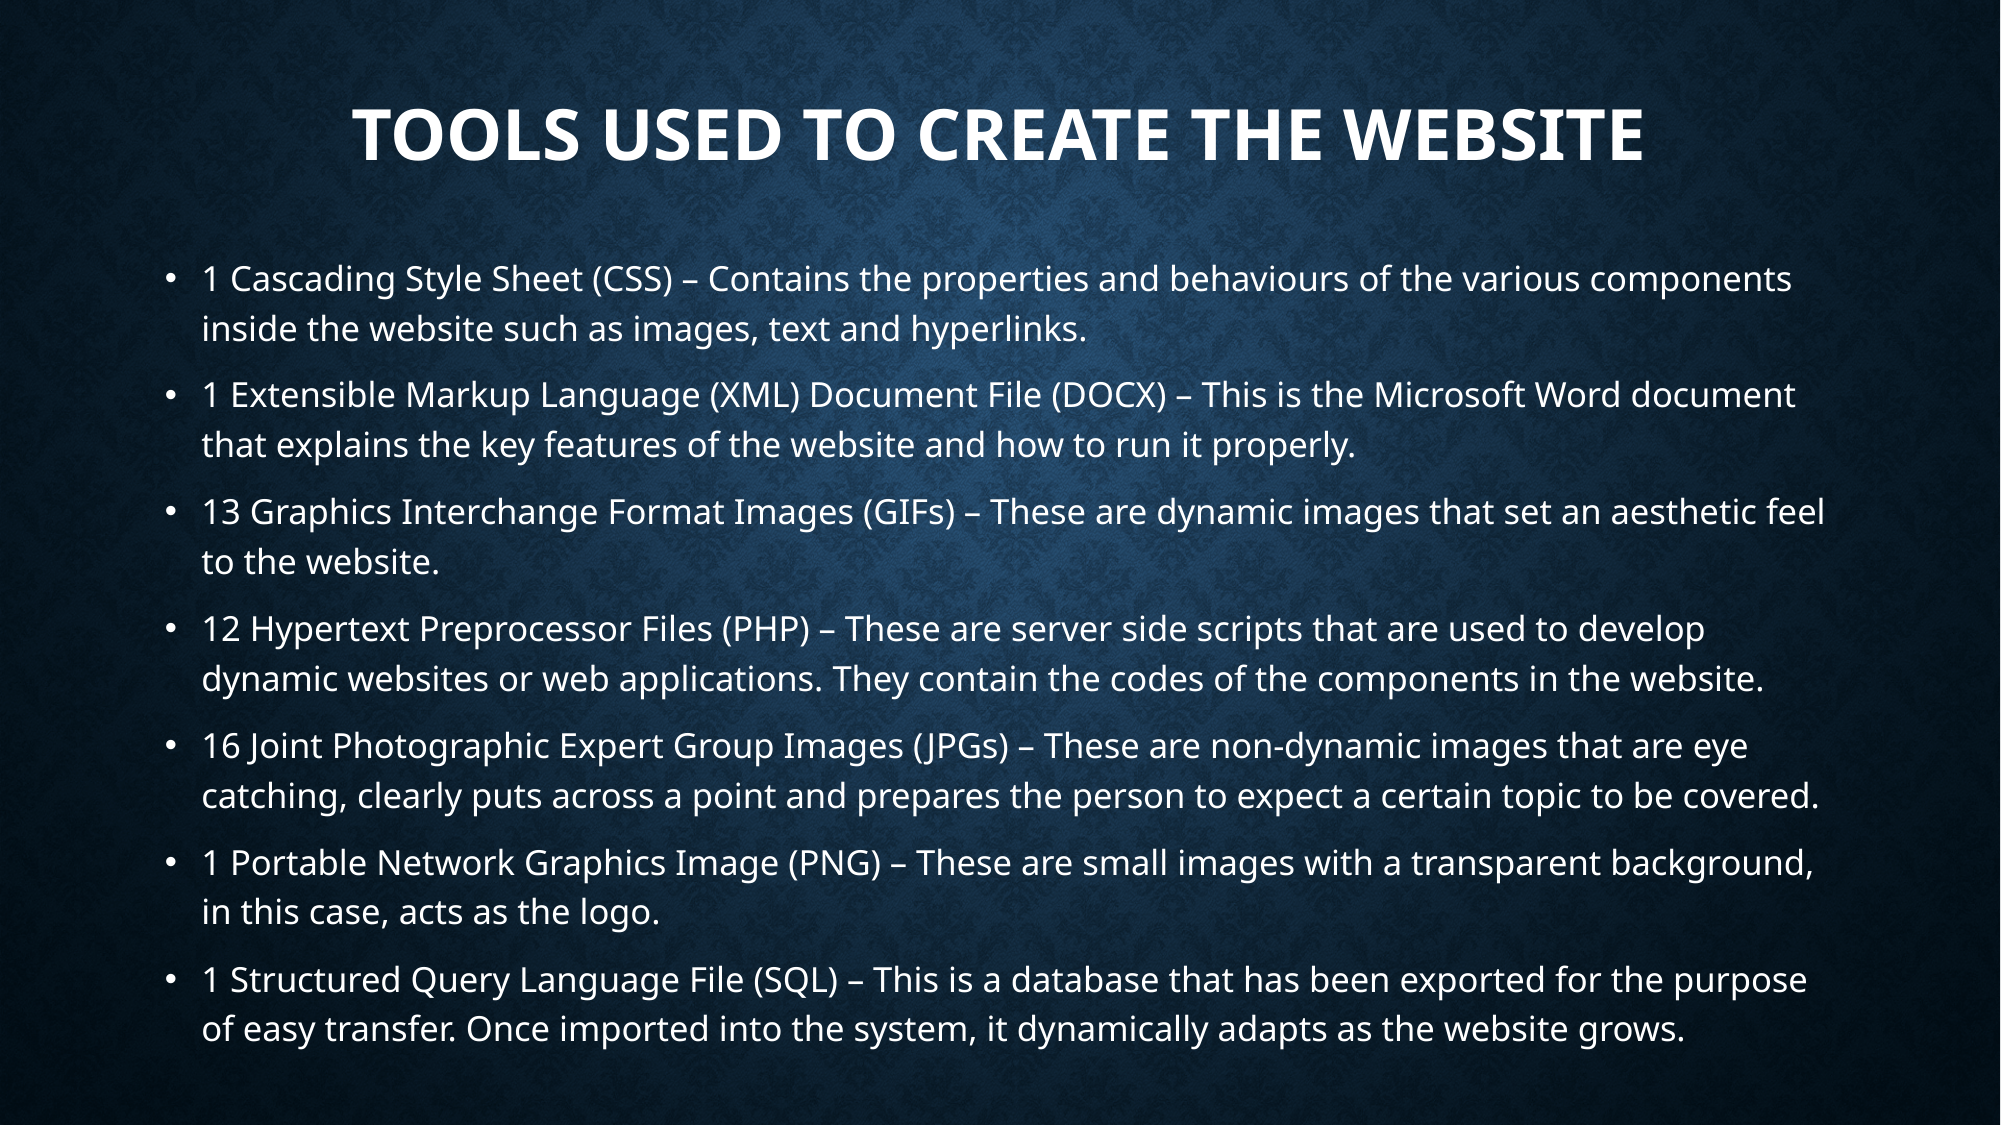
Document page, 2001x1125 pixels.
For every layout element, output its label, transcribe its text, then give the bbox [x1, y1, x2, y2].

title Tools used to create the website [149, 61, 1849, 214]
list 1 Cascading Style Sheet (CSS) – Contains the properties and behaviours of the various components inside the website such as images, text and hyperlinks. 1 Extensible Markup Language (XML) Document File (DOCX) – This is the Microsoft Word document that explains the key features of the website and how to run it properly. 13 Graphics Interchange Format Images (GIFs) – These are dynamic images that set an aesthetic feel to the website. 12 Hypertext Preprocessor Files (PHP) – These are server side scripts that are used to develop dynamic websites or web applications. They contain the codes of the components in the website. 16 Joint Photographic Expert Group Images (JPGs) – These are non-dynamic images that are eye catching, clearly puts across a point and prepares the person to expect a certain topic to be covered. 1 Portable Network Graphics Image (PNG) – These are small images with a transparent background, in this case, acts as the logo. 1 Structured Query Language File (SQL) – This is a database that has been exported for the purpose of easy transfer. Once imported into the system, it dynamically adapts as the website grows. [149, 240, 1849, 1088]
